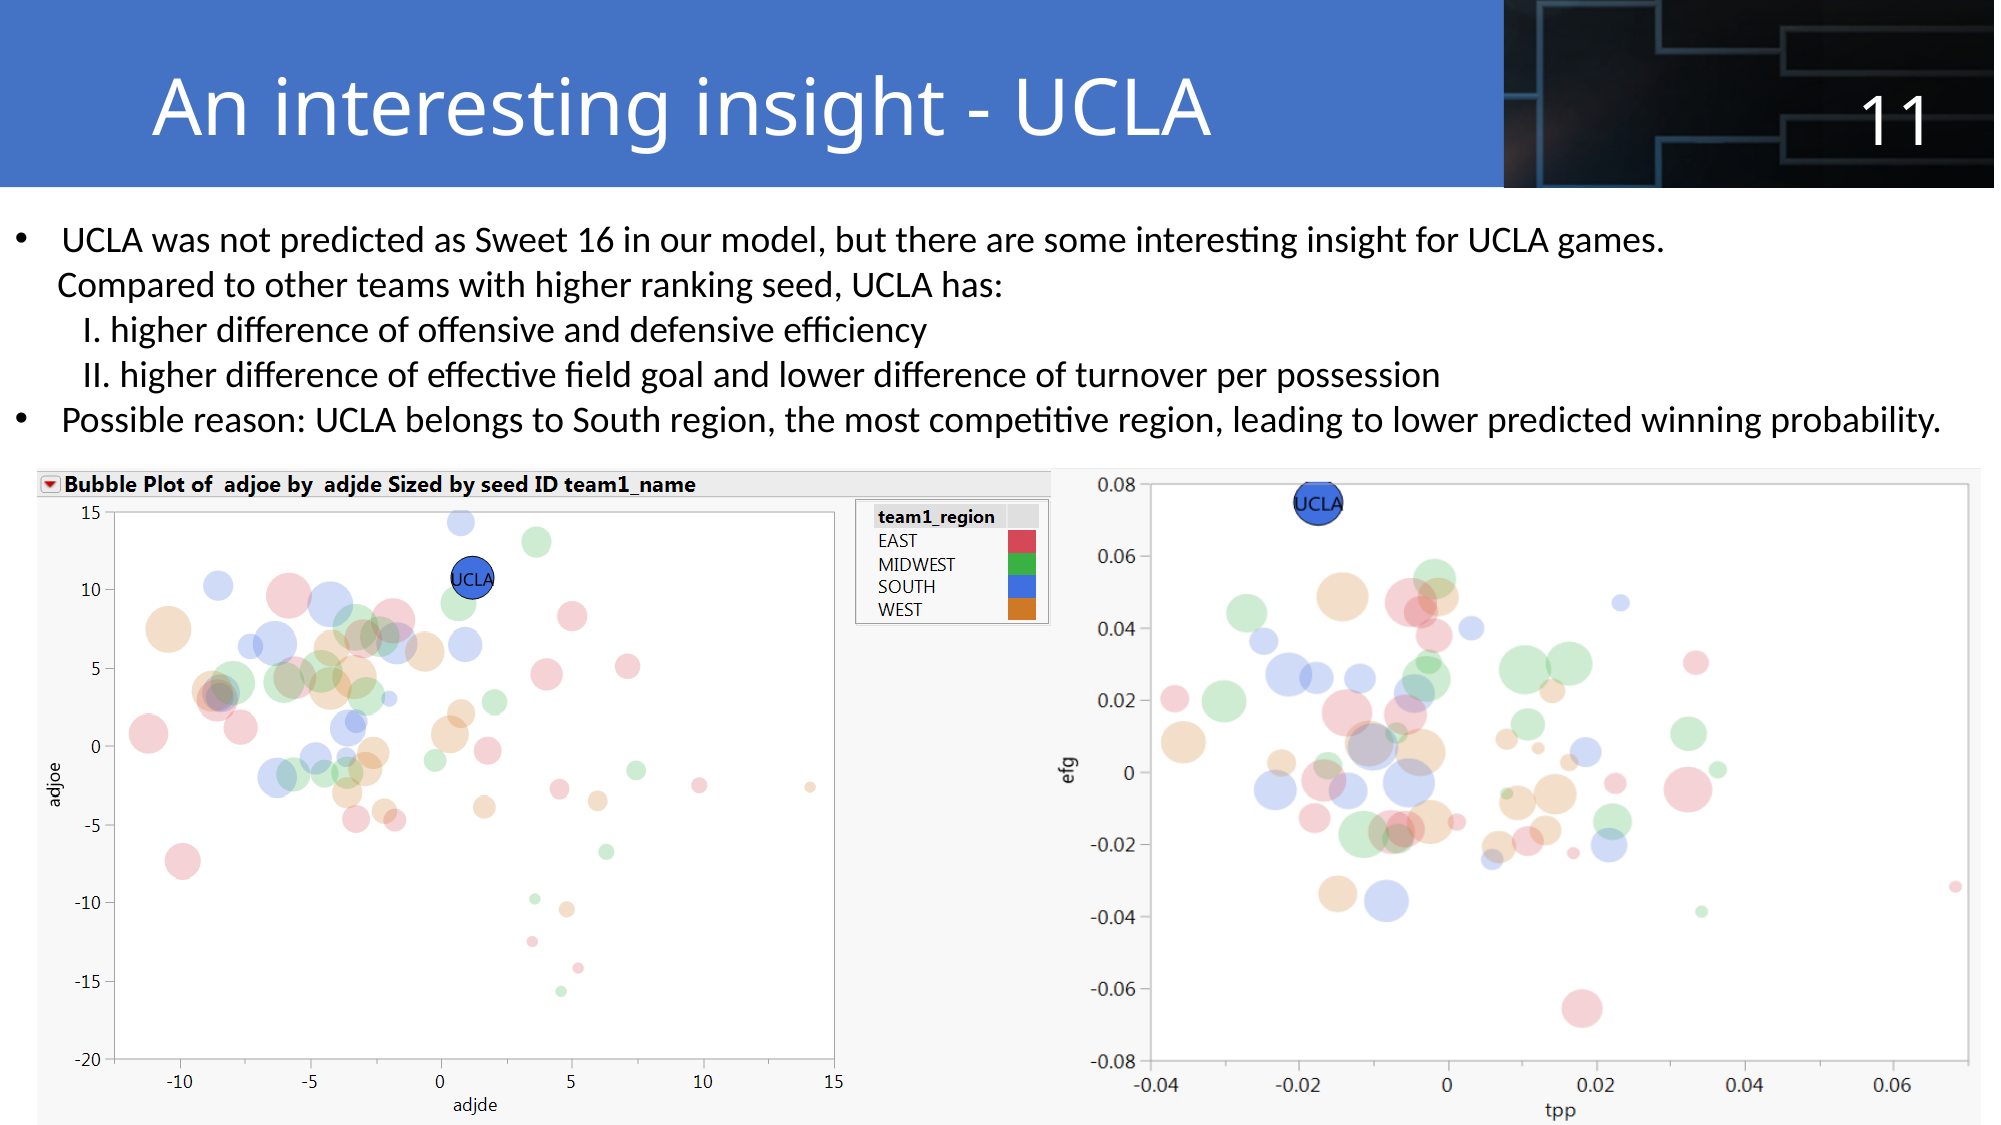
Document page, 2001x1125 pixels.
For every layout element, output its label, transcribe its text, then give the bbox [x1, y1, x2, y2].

picture [1503, 0, 1994, 188]
text_box UCLA was not predicted as Sweet 16 in our model, but there are some interesting insight for UCLA games. Compared to other teams with higher ranking seed, UCLA has: I. higher difference of offensive and defensive efficiency II. higher difference of effective field goal and lower difference of turnover per possession Possible reason: UCLA belongs to South region, the most competitive region, leading to lower predicted winning probability. [0, 207, 2000, 492]
text_box 11 [1554, 59, 1981, 188]
picture [37, 467, 1981, 1125]
title An interesting insight - UCLA [137, 59, 1480, 161]
